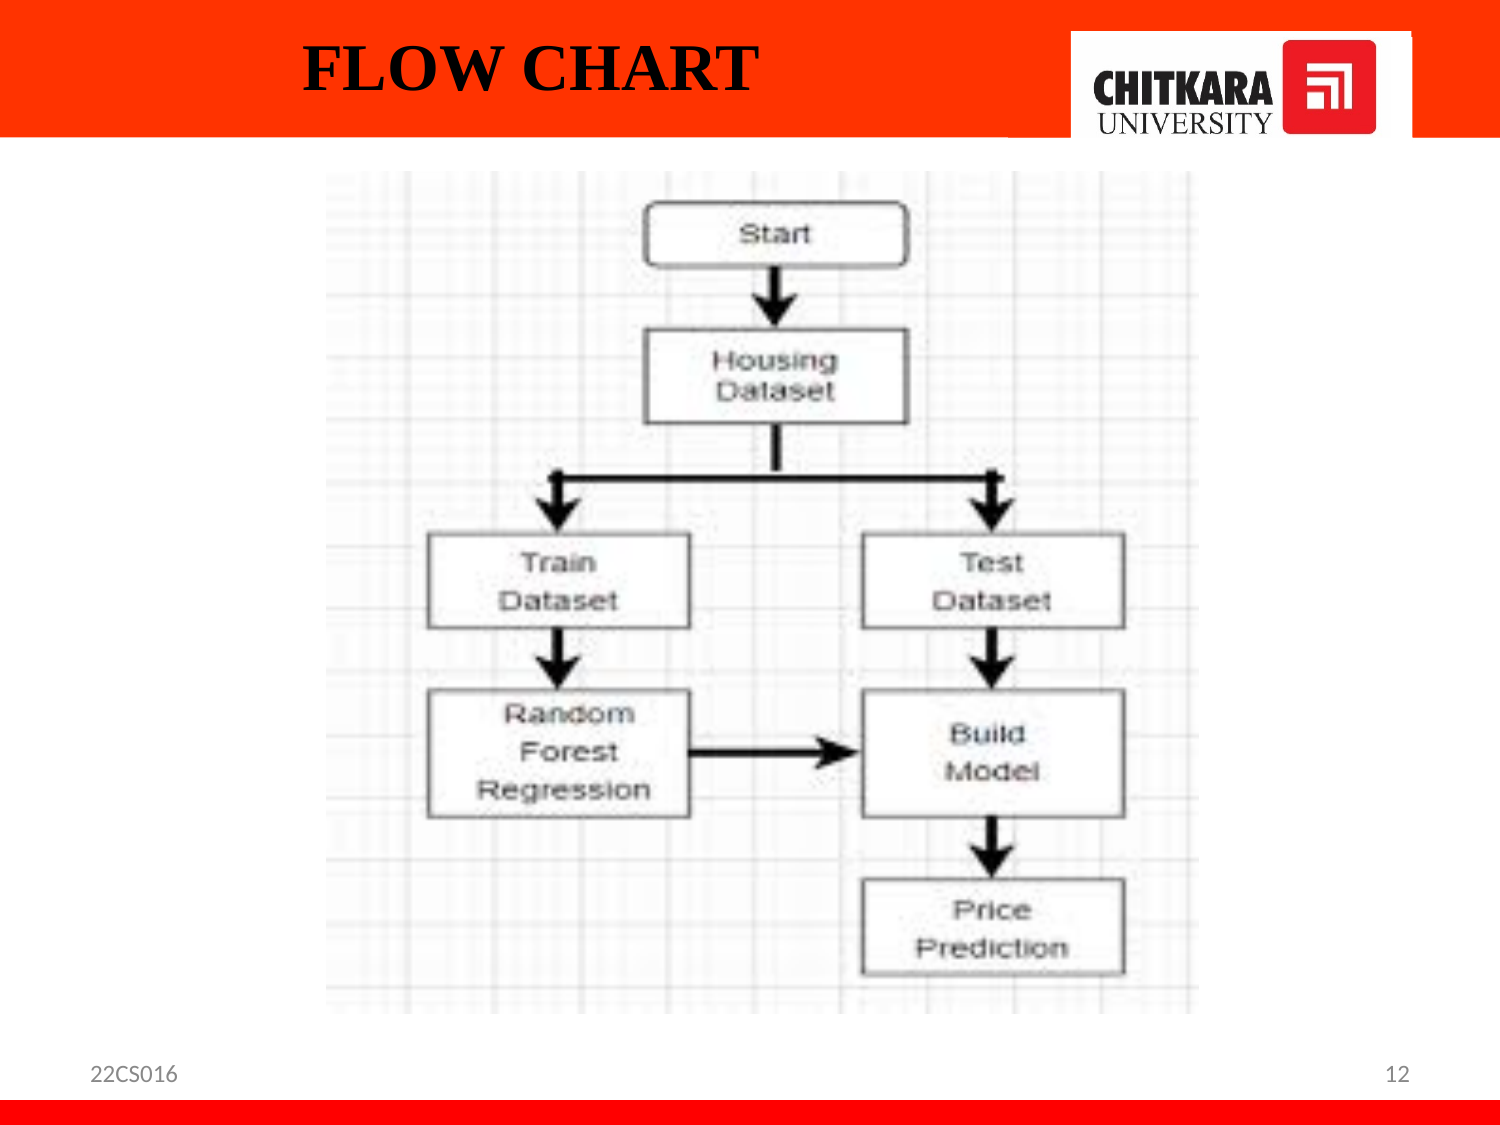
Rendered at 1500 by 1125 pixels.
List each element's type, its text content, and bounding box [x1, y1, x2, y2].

slide_number 12 [1074, 1042, 1425, 1103]
slide_number 22CS016 [75, 1042, 425, 1103]
title FLOW CHART [0, 0, 1063, 170]
picture [326, 170, 1199, 1014]
picture [1074, 37, 1391, 138]
